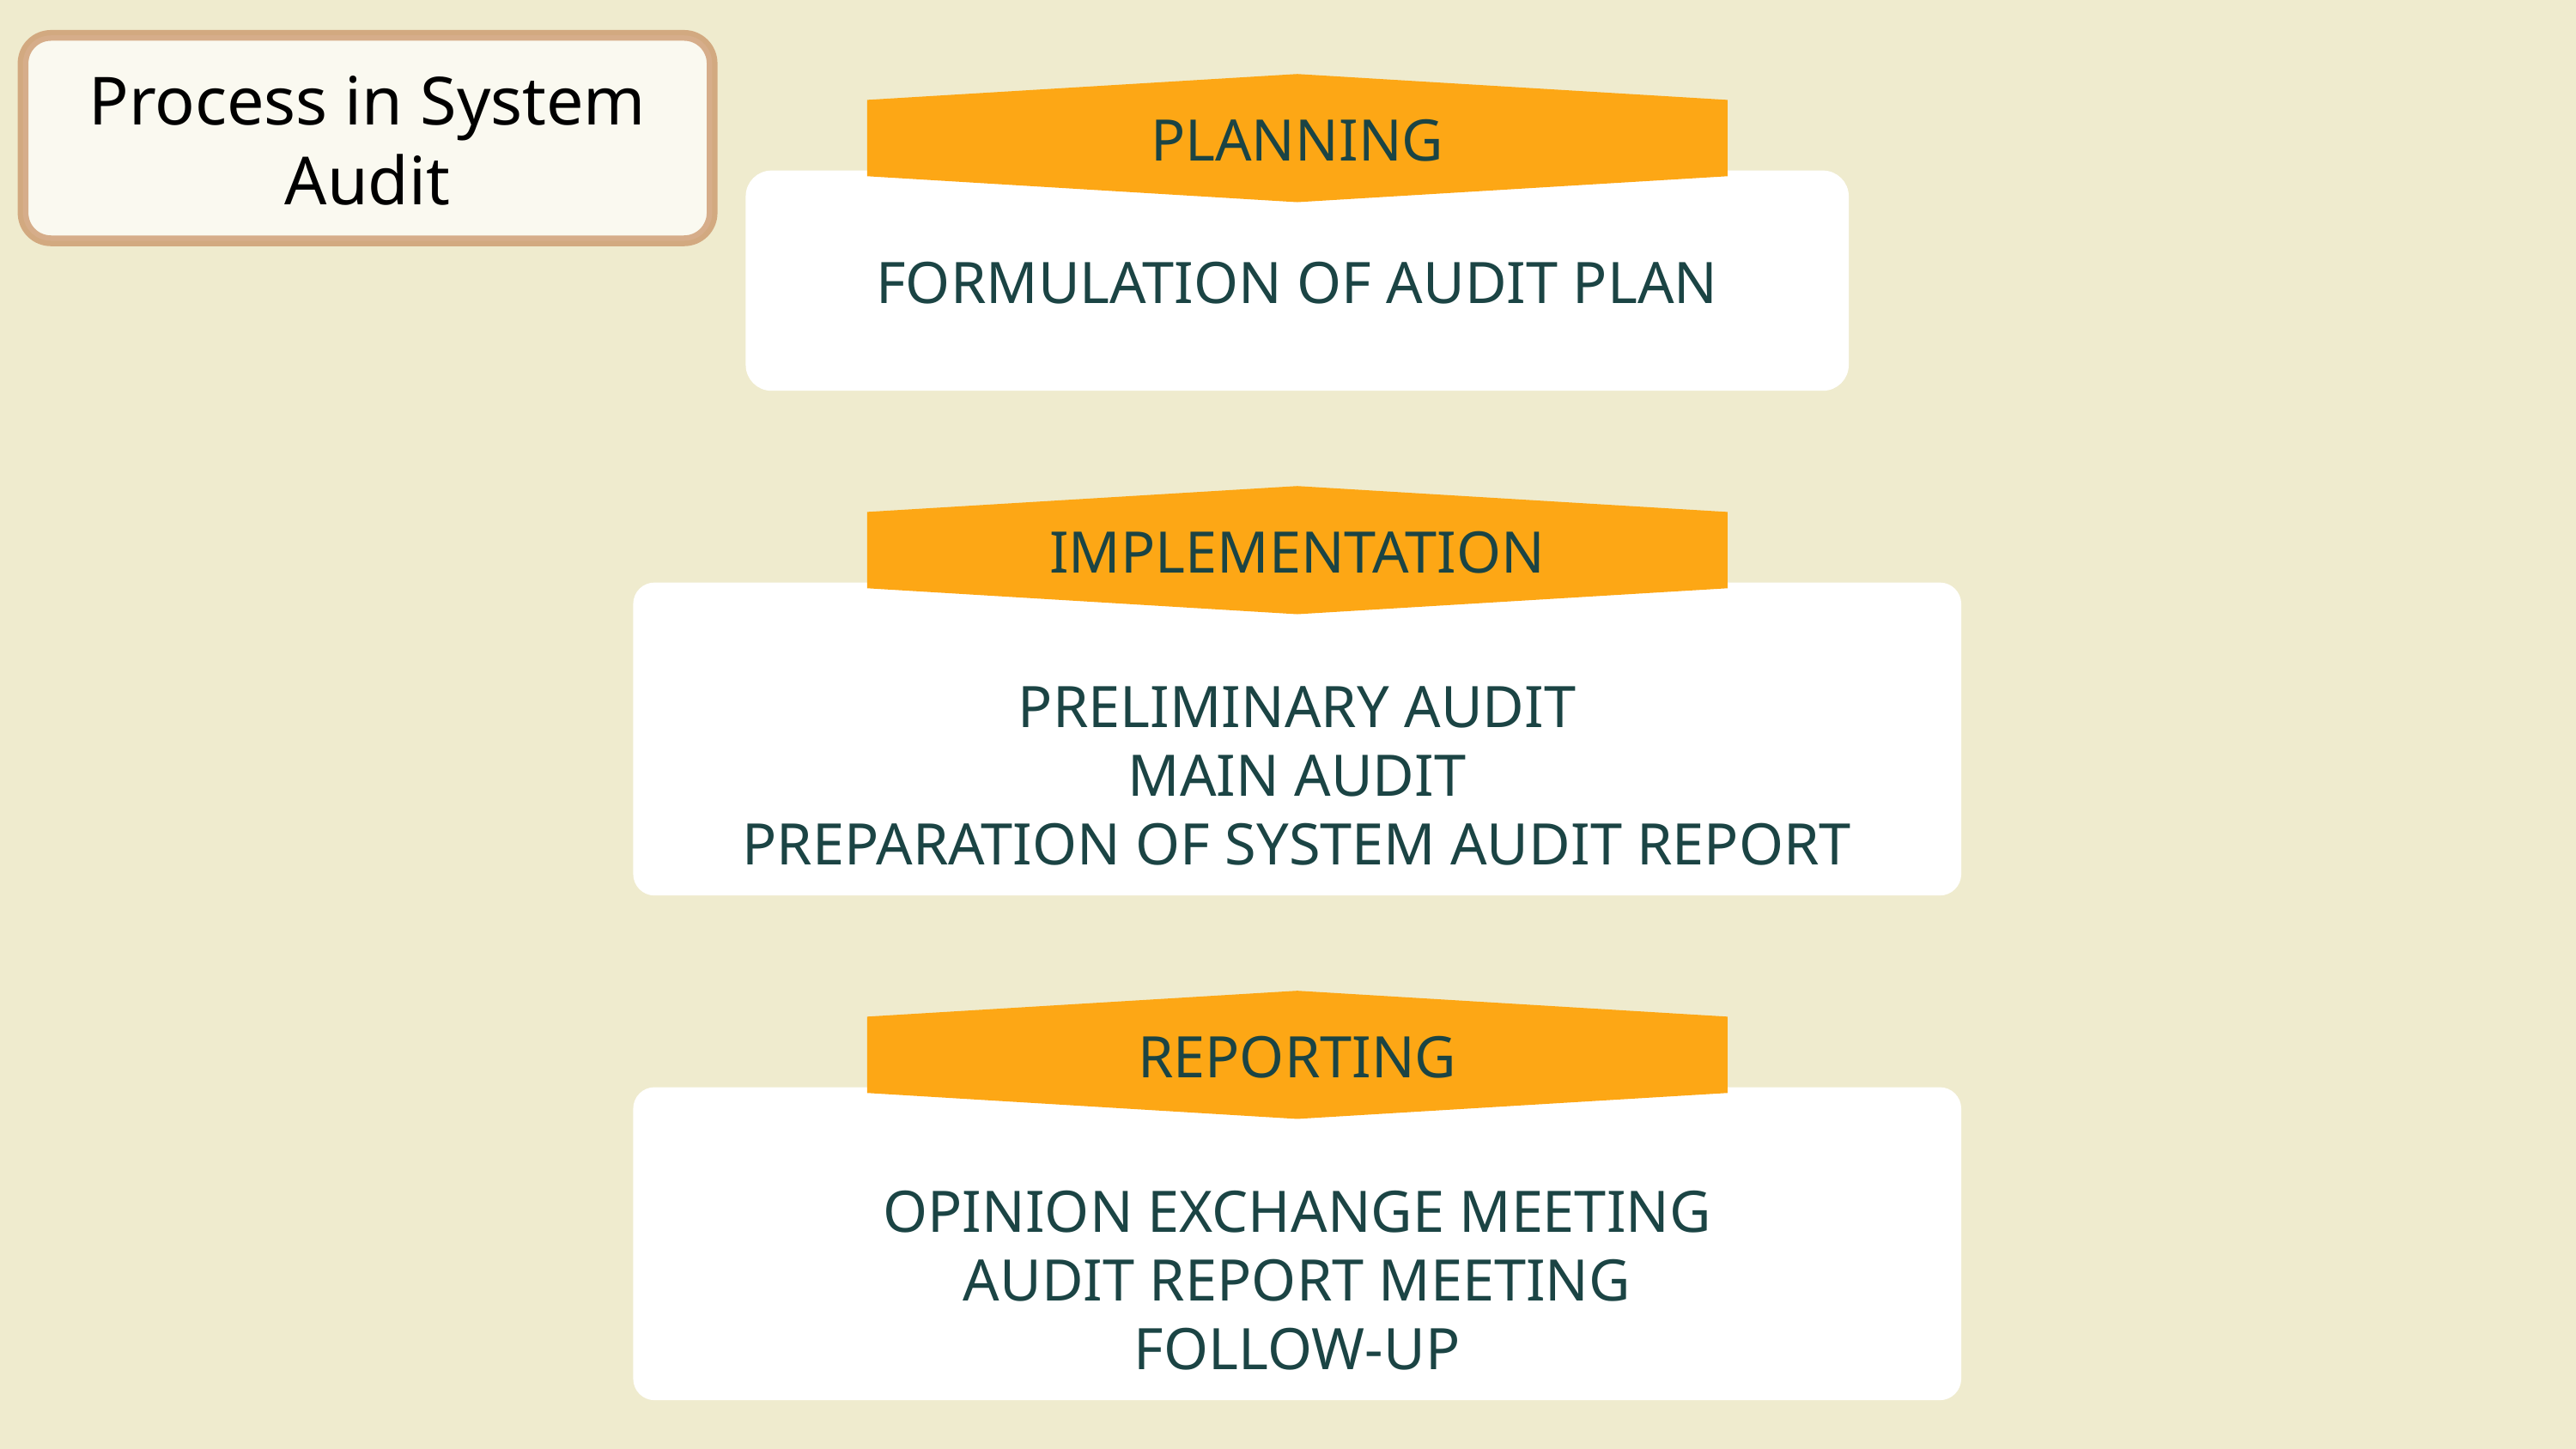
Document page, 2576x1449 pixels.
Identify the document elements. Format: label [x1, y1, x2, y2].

text_box [633, 582, 1962, 896]
text_box [866, 990, 1728, 1119]
text_box [866, 73, 1728, 203]
text_box [22, 34, 713, 241]
text_box [866, 485, 1728, 615]
text_box [633, 1087, 1962, 1401]
text_box [745, 170, 1850, 391]
